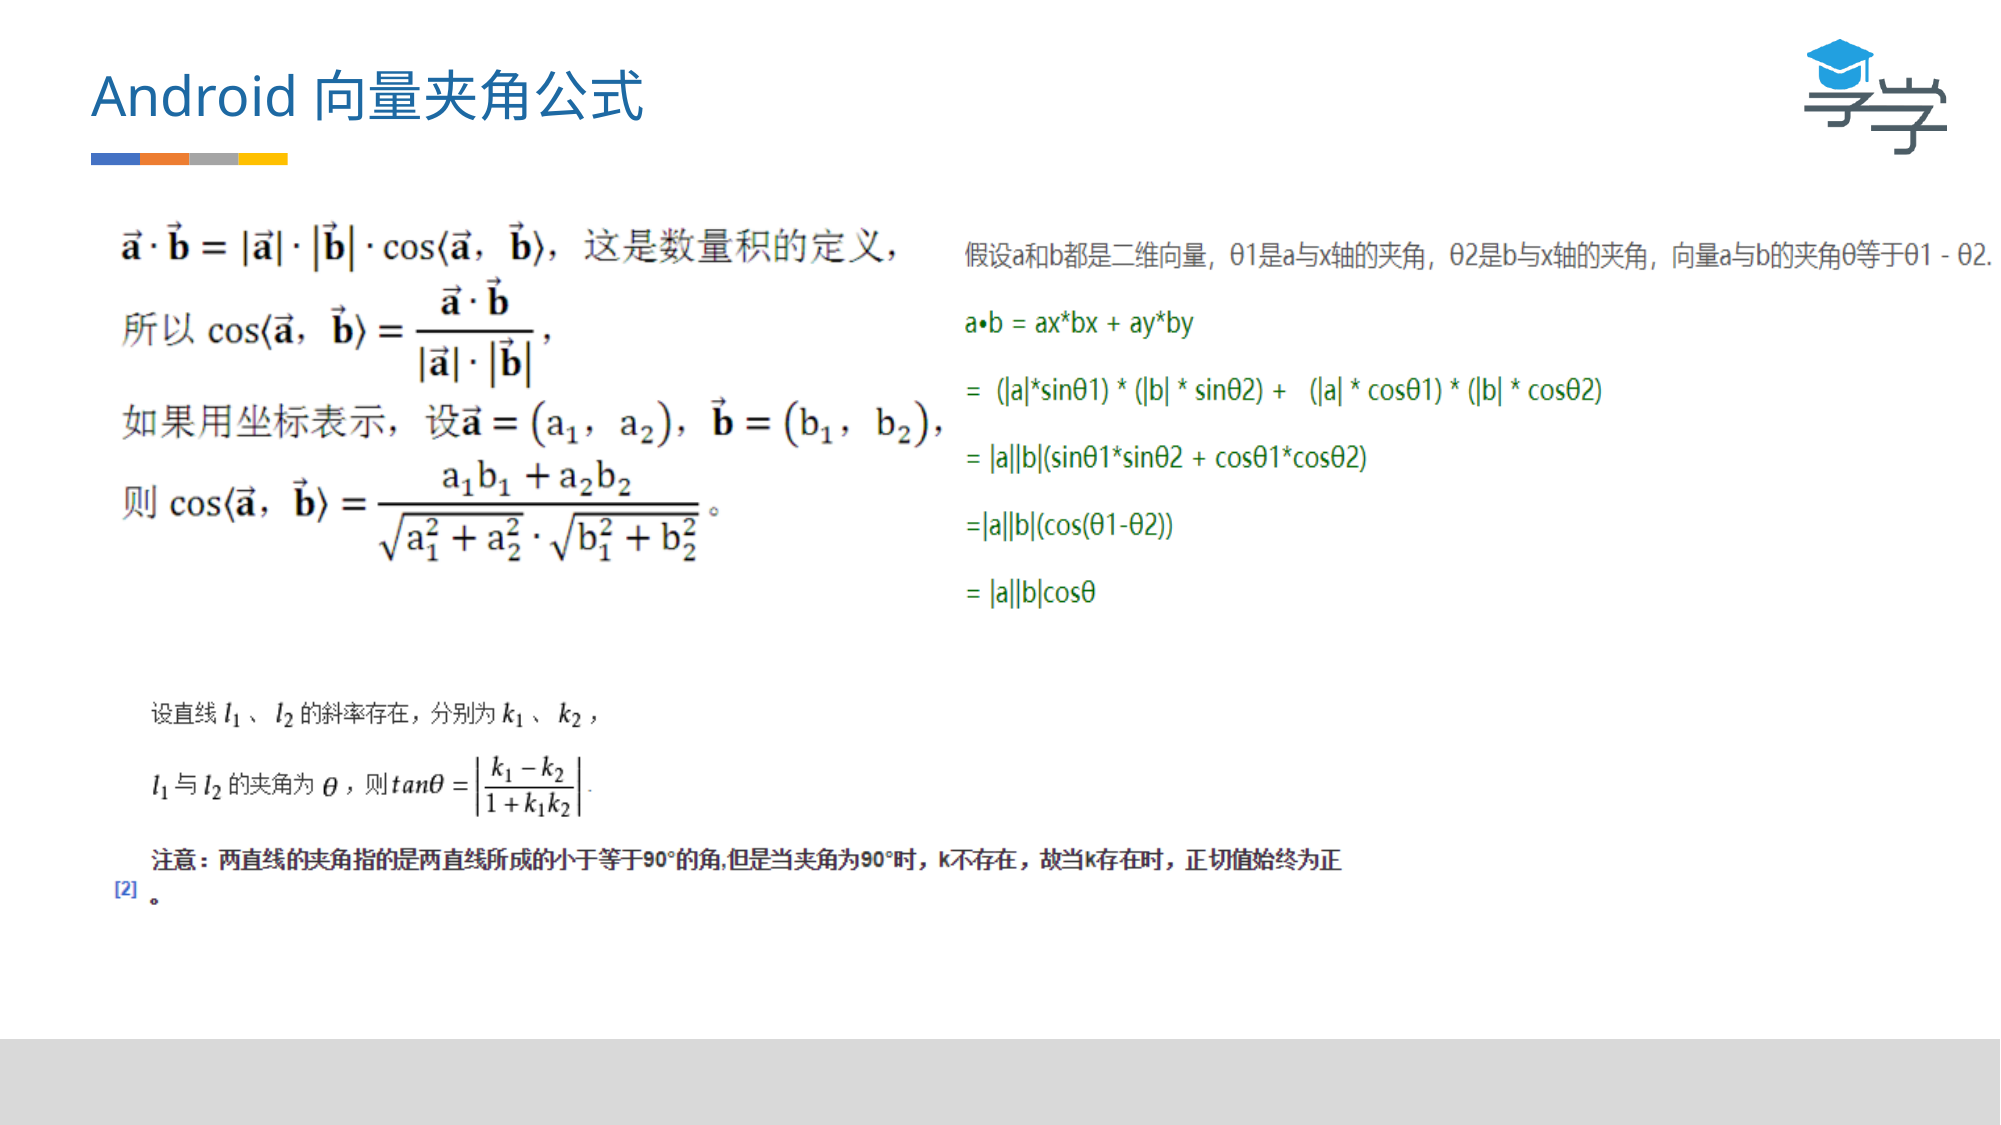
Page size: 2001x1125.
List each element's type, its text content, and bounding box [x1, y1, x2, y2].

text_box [90, 152, 288, 166]
picture [37, 195, 1997, 623]
picture [1799, 20, 1952, 173]
text_box Android向量夹角公式 [91, 60, 1042, 128]
picture [91, 677, 1356, 927]
